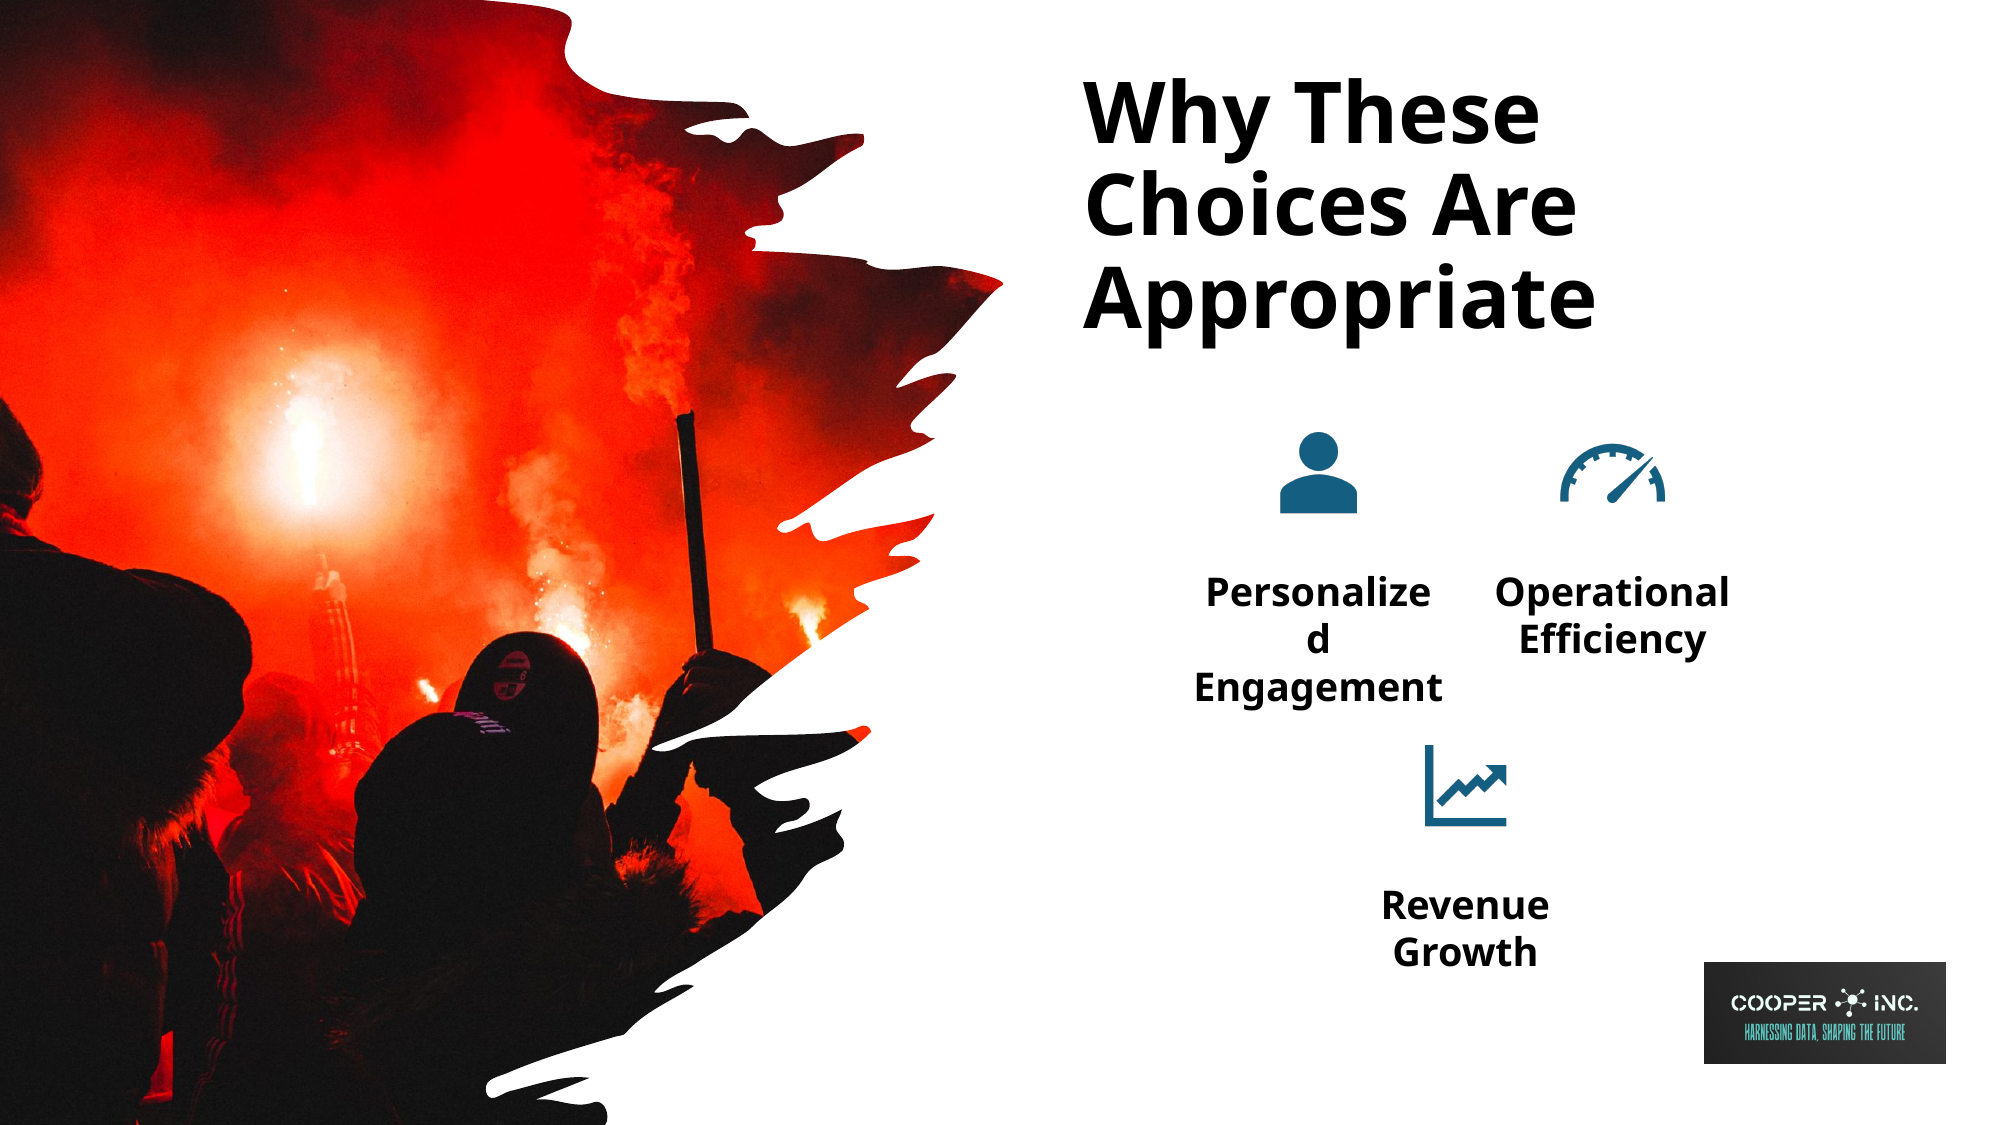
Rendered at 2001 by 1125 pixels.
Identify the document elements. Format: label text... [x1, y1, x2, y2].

picture [0, 0, 1004, 1125]
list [1067, 382, 1863, 1014]
title Why These Choices Are Appropriate [1068, 59, 1863, 357]
text_box [1004, 0, 2000, 1125]
picture [1704, 961, 1946, 1065]
